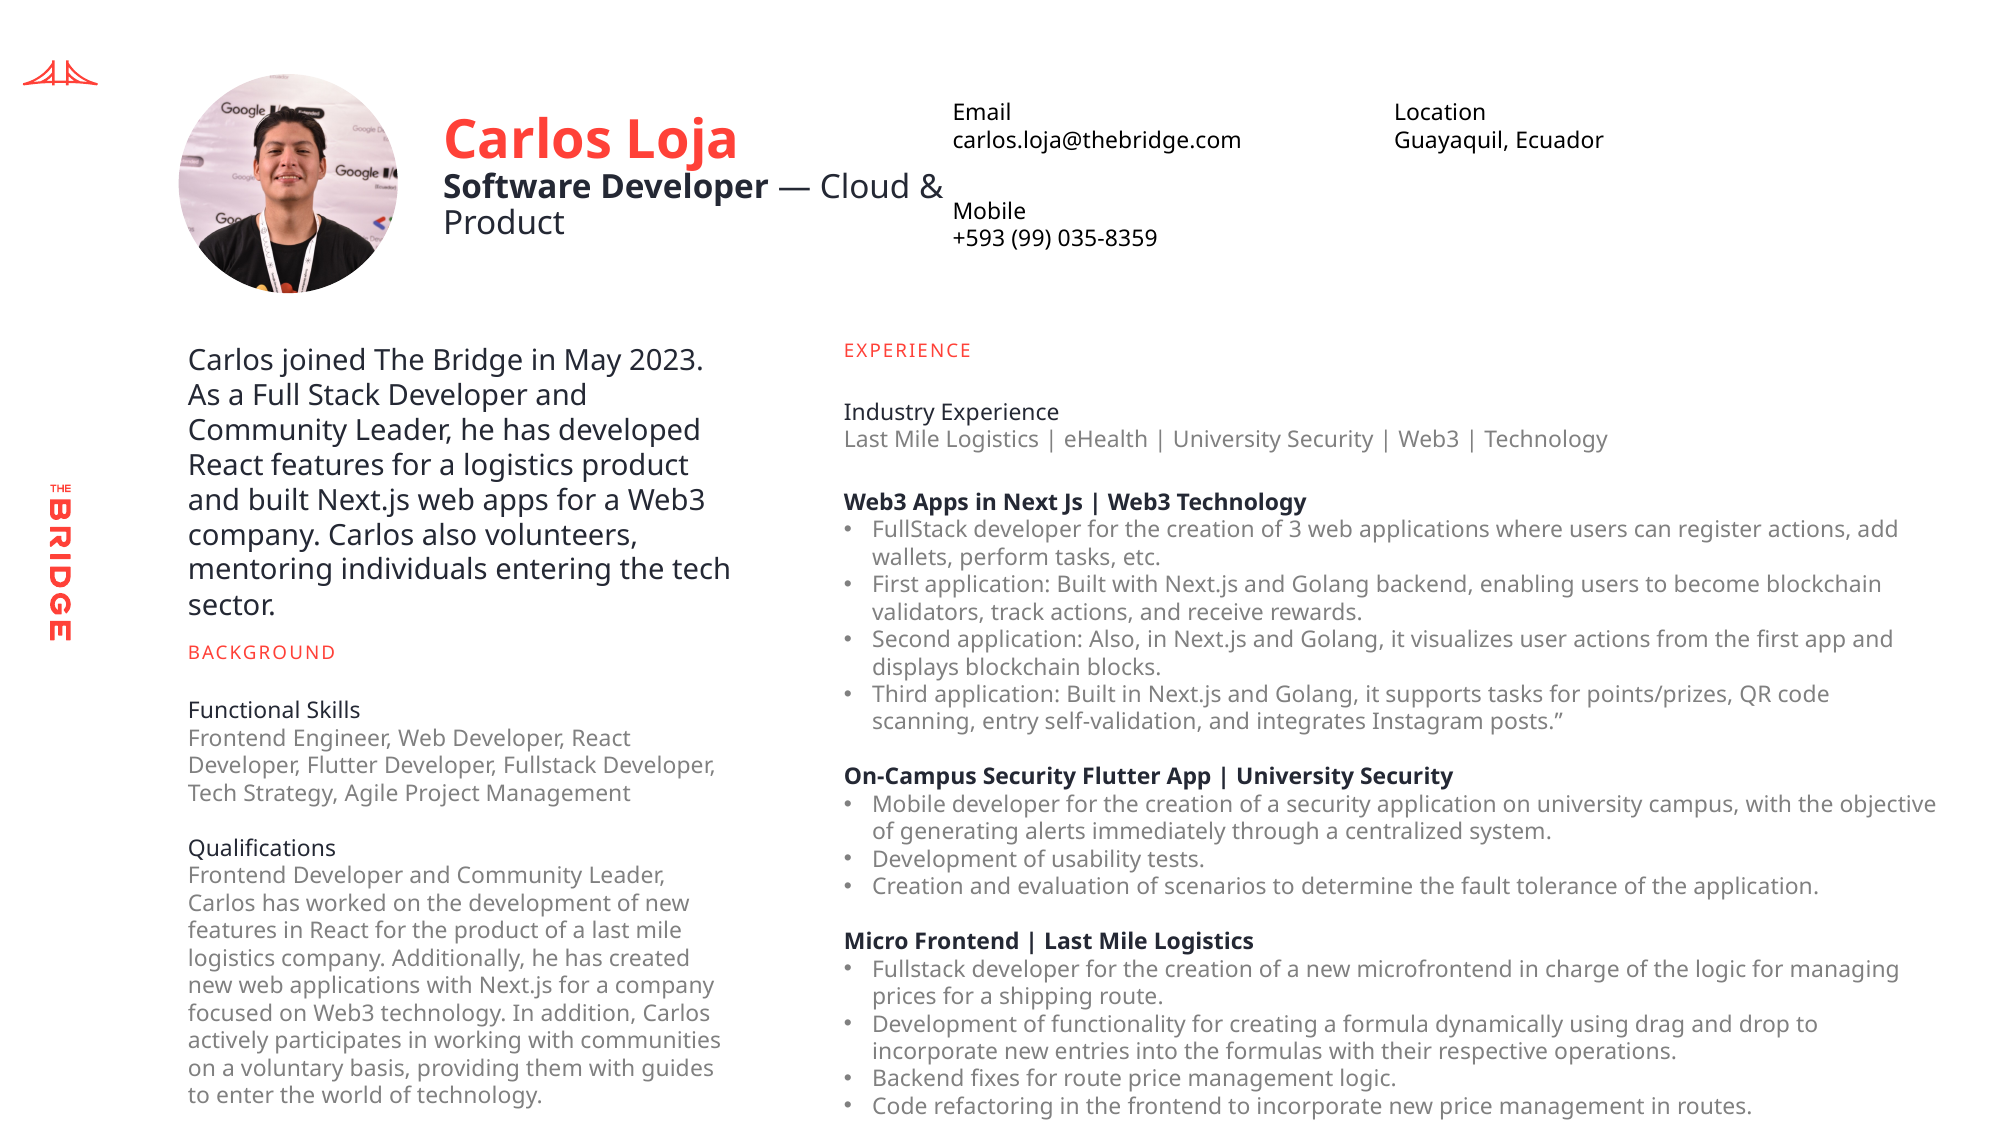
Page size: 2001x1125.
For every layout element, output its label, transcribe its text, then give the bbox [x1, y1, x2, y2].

text_box Mobile +593 (99) 035-8359 [952, 196, 1449, 252]
text_box Carlos joined The Bridge in May 2023. As a Full Stack Developer and Community Leader, he has developed React features for a logistics product and built Next.js web apps for a Web3 company. Carlos also volunteers, mentoring individuals entering the tech sector. [187, 341, 734, 621]
text_box Functional Skills Frontend Engineer, Web Developer, React Developer, Flutter Developer, Fullstack Developer, Tech Strategy, Agile Project Management Qualifications Frontend Developer and Community Leader, Carlos has worked on the development of new features in React for the product of a last mile logistics company. Additionally, he has created new web applications with Next.js for a company focused on Web3 technology. In addition, Carlos actively participates in working with communities on a voluntary basis, providing them with guides to enter the world of technology. [187, 696, 734, 1125]
text_box EXPERIENCE [843, 341, 1265, 370]
text_box Carlos Loja Software Developer — Cloud & Product [443, 67, 953, 287]
text_box BACKGROUND [187, 643, 580, 668]
text_box Location Guayaquil, Ecuador [1394, 97, 1712, 181]
text_box Email carlos.loja@thebridge.com [952, 97, 1394, 153]
picture [178, 74, 398, 294]
text_box Web3 Apps in Next Js | Web3 Technology FullStack developer for the creation of 3 web applications where users can register actions, add wallets, perform tasks, etc. First application: Built with Next.js and Golang backend, enabling users to become blockchain validators, track actions, and receive rewards. Second application: Also, in Next.js and Golang, it visualizes user actions from the first app and displays blockchain blocks. Third application: Built in Next.js and Golang, it supports tasks for points/prizes, QR code scanning, entry self-validation, and integrates Instagram posts.” On-Campus Security Flutter App | University Security Mobile developer for the creation of a security application on university campus, with the objective of generating alerts immediately through a centralized system. Development of usability tests. Creation and evaluation of scenarios to determine the fault tolerance of the application. Micro Frontend | Last Mile Logistics Fullstack developer for the creation of a new microfrontend in charge of the logic for managing prices for a shipping route. Development of functionality for creating a formula dynamically using drag and drop to incorporate new entries into the formulas with their respective operations. Backend fixes for route price management logic. Code refactoring in the frontend to incorporate new price management in routes. [844, 487, 1941, 1119]
text_box Industry Experience Last Mile Logistics | eHealth | University Security | Web3 | Technology [843, 397, 1943, 480]
